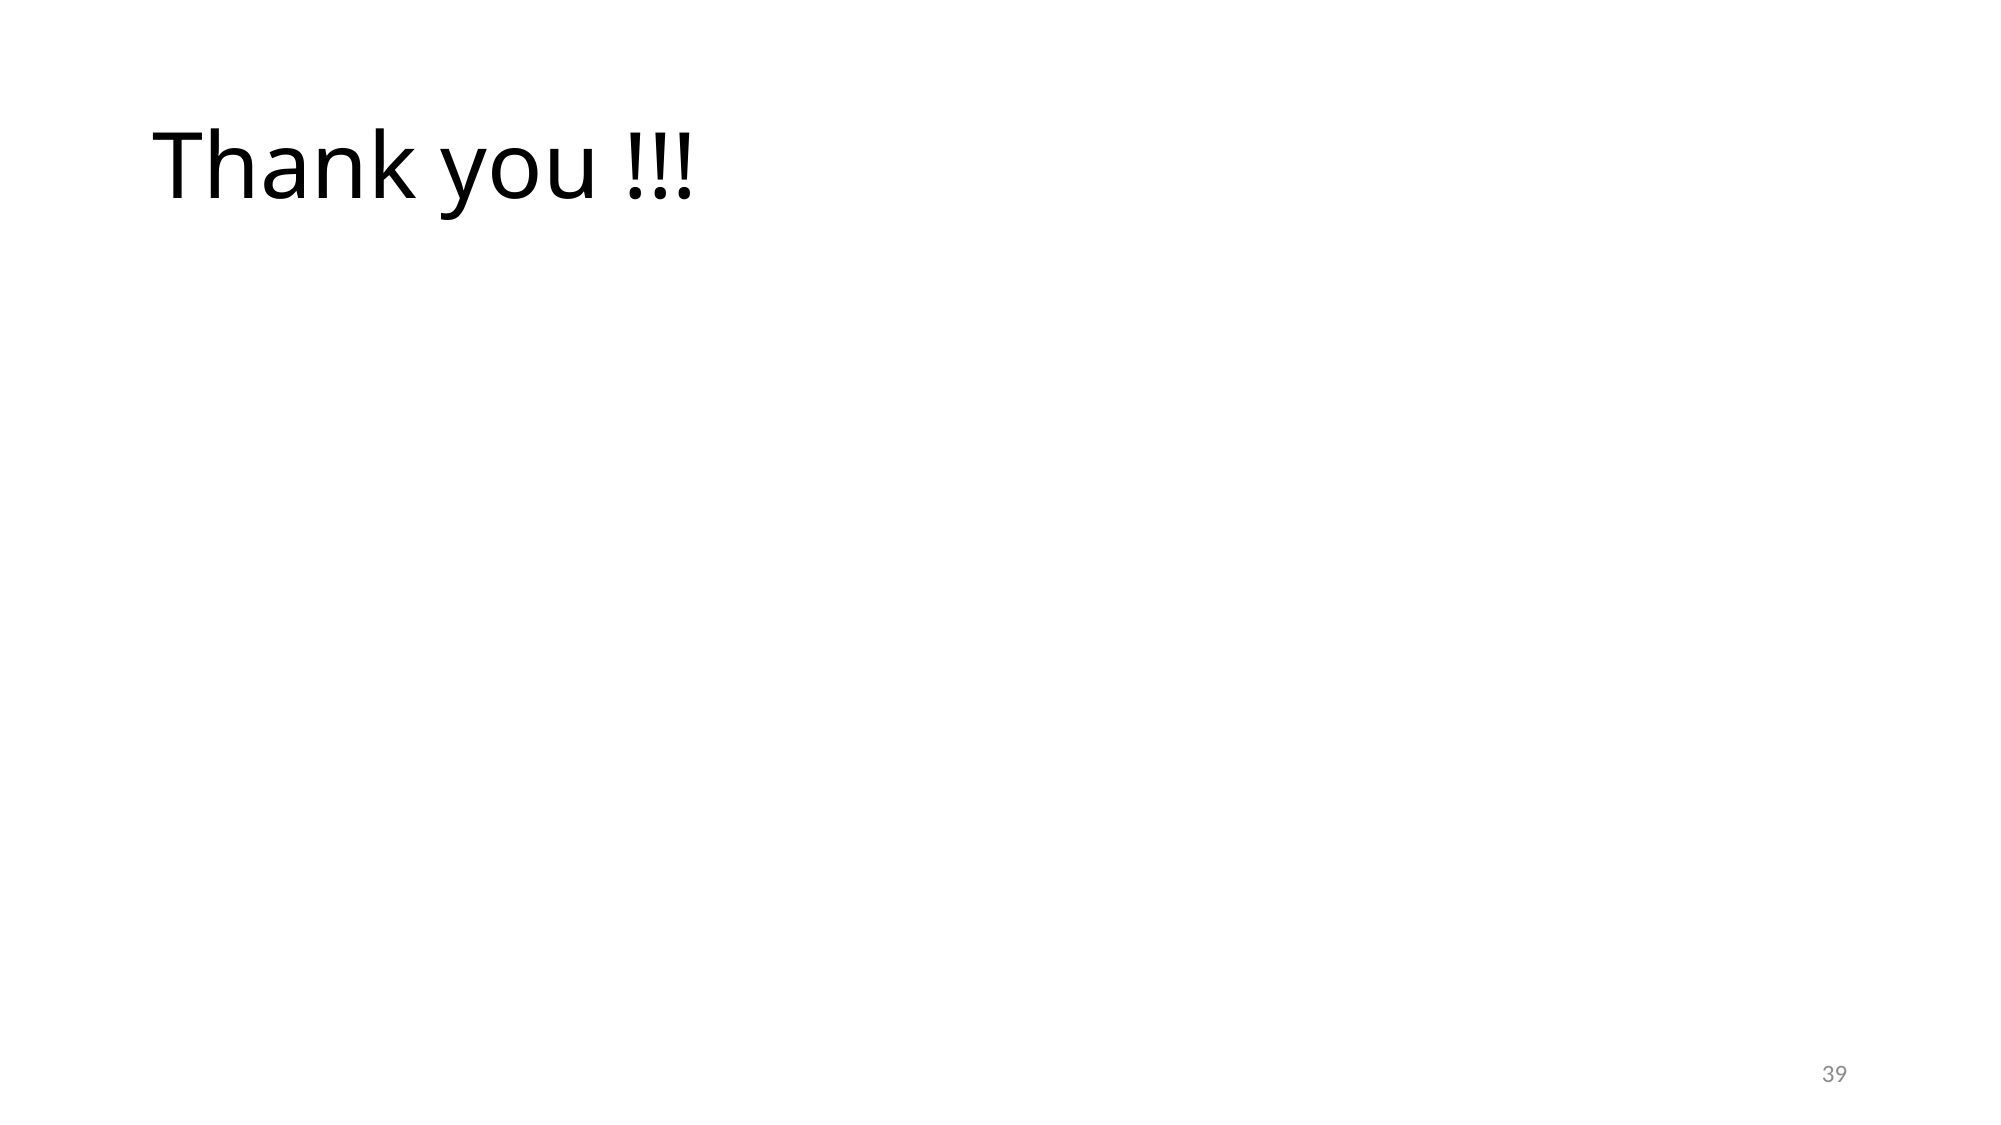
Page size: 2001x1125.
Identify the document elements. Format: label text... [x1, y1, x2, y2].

title Thank you !!! [137, 59, 1863, 278]
slide_number 39 [1412, 1042, 1863, 1103]
